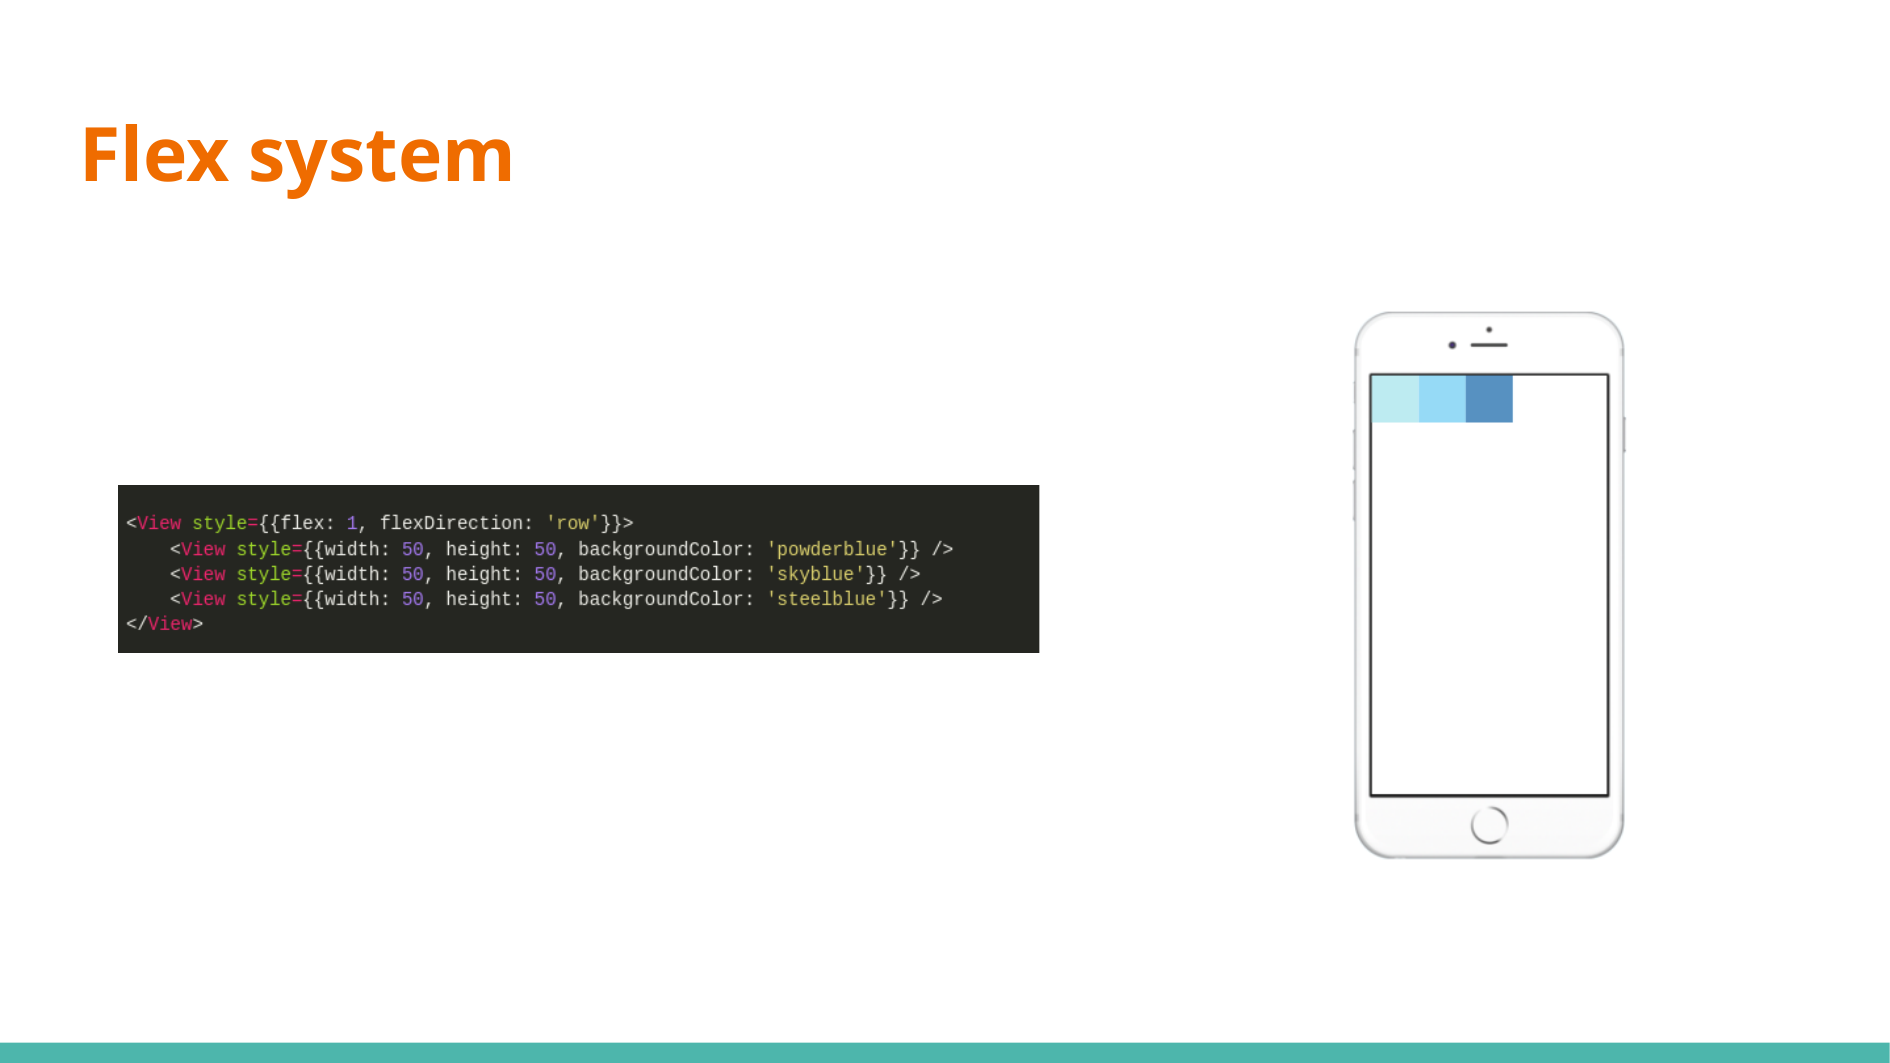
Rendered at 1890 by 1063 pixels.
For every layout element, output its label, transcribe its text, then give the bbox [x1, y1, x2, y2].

picture [1344, 294, 1642, 875]
picture [117, 485, 1040, 653]
text_box Flex system [64, 91, 1826, 238]
